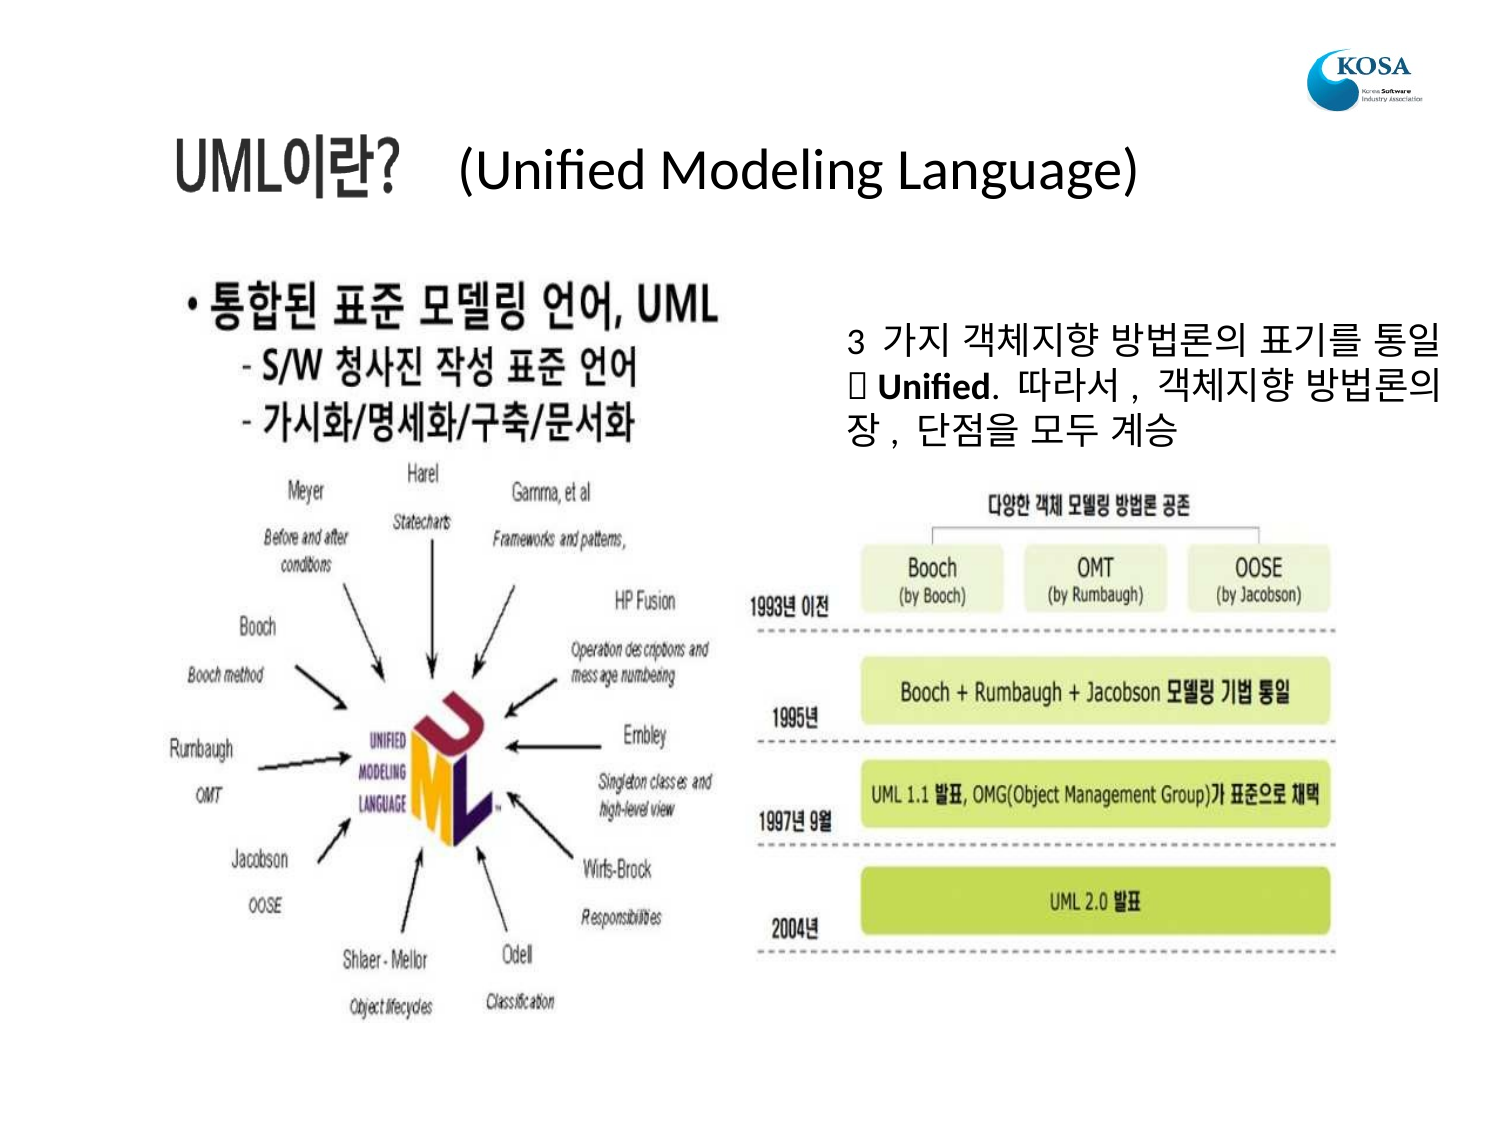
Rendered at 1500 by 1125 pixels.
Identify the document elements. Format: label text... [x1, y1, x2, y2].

picture [1306, 48, 1423, 112]
text_box 3 가지 객체지향 방법론의 표기를 통일  Unified. 따라서, 객체지향 방법론의 장, 단점을 모두 계승 [831, 309, 1500, 460]
text_box [176, 134, 400, 199]
text_box (Unified Modeling Language) [442, 123, 1156, 209]
text_box [163, 273, 1337, 1023]
